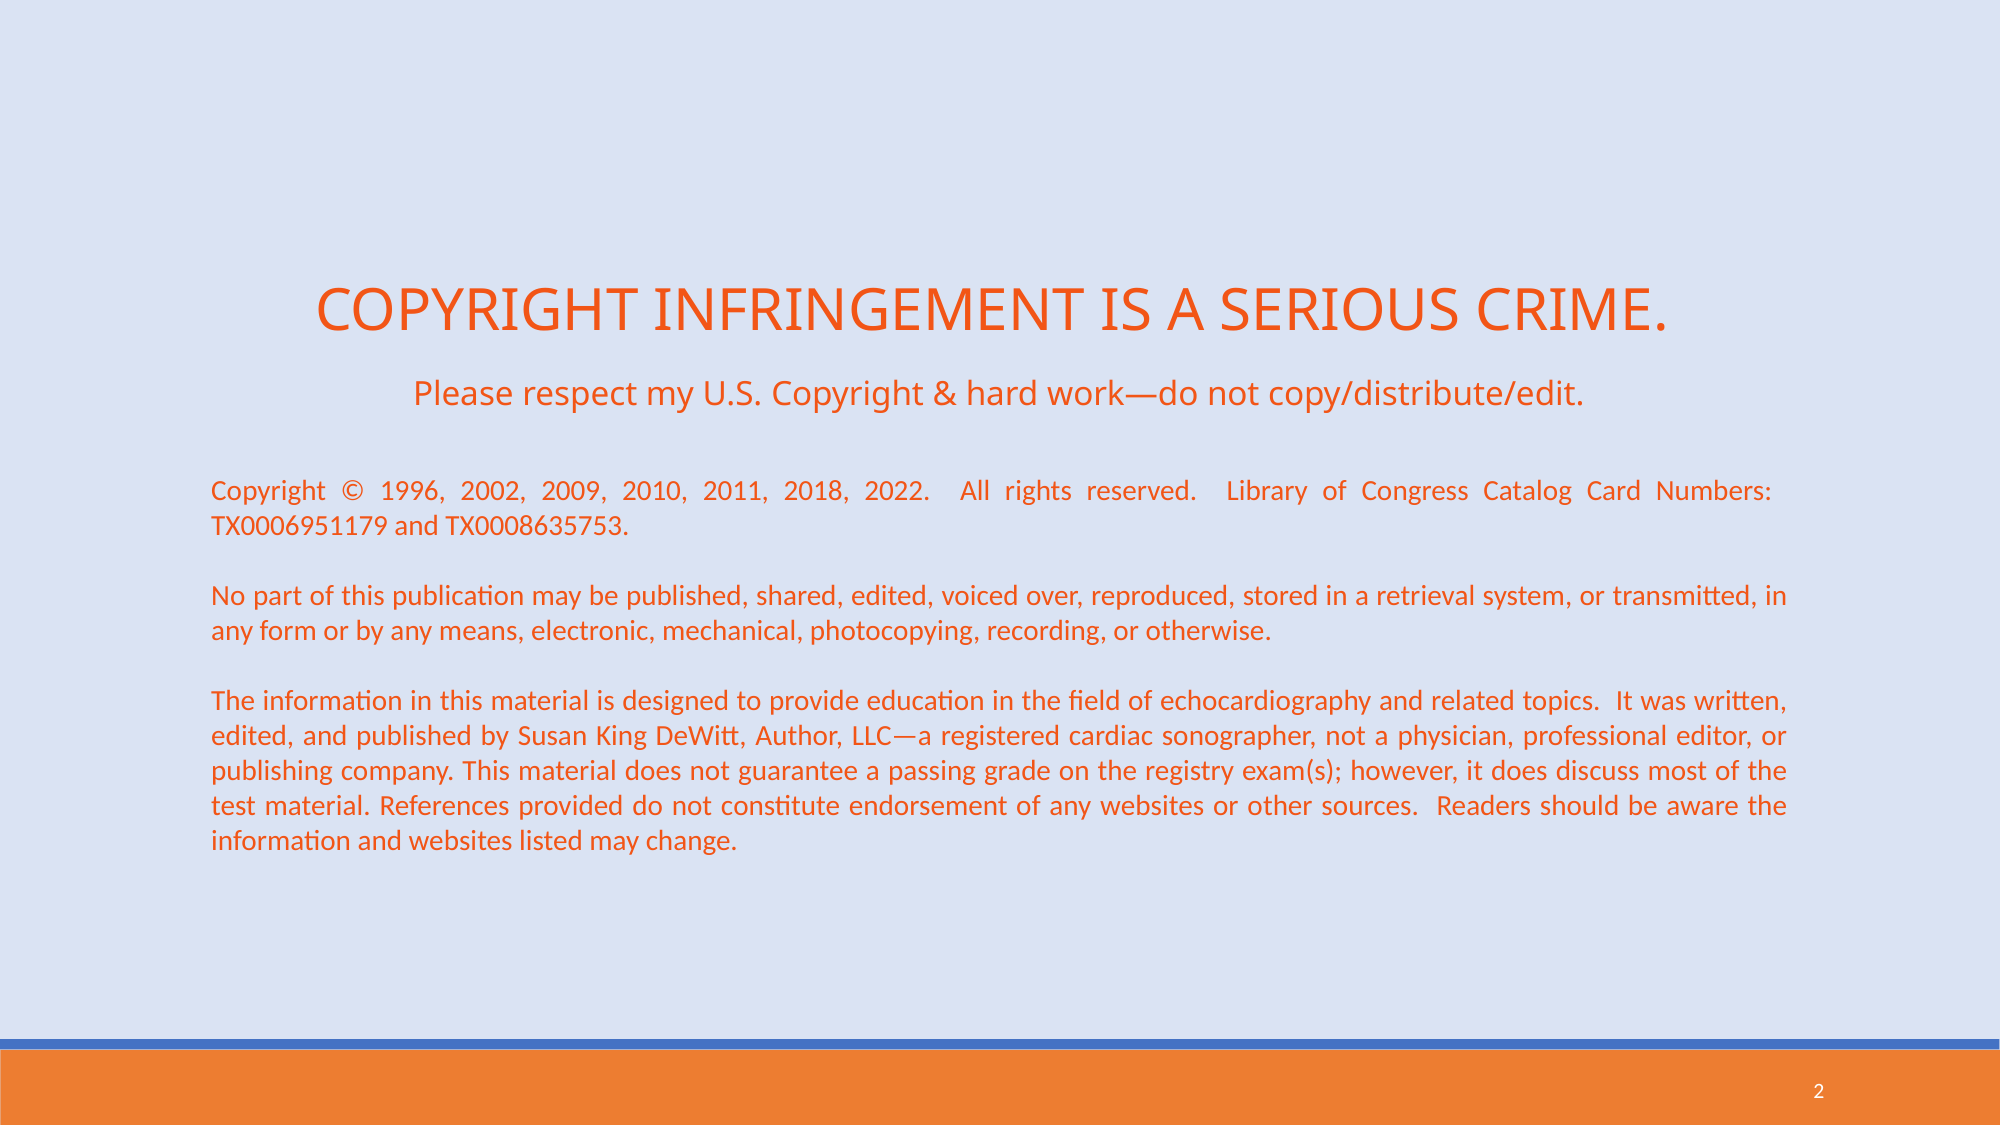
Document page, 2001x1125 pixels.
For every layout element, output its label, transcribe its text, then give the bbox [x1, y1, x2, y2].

slide_number 2 [1624, 1059, 1840, 1120]
text_box COPYRIGHT INFRINGEMENT IS A SERIOUS CRIME. Please respect my U.S. Copyright & hard work—do not copy/distribute/edit. Copyright © 1996, 2002, 2009, 2010, 2011, 2018, 2022. All rights reserved. Library of Congress Catalog Card Numbers: TX0006951179 and TX0008635753. No part of this publication may be published, shared, edited, voiced over, reproduced, stored in a retrieval system, or transmitted, in any form or by any means, electronic, mechanical, photocopying, recording, or otherwise. The information in this material is designed to provide education in the field of echocardiography and related topics. It was written, edited, and published by Susan King DeWitt, Author, LLC—a registered cardiac sonographer, not a physician, professional editor, or publishing company. This material does not guarantee a passing grade on the registry exam(s); however, it does discuss most of the test material. References provided do not constitute endorsement of any websites or other sources. Readers should be aware the information and websites listed may change. [196, 264, 1804, 864]
